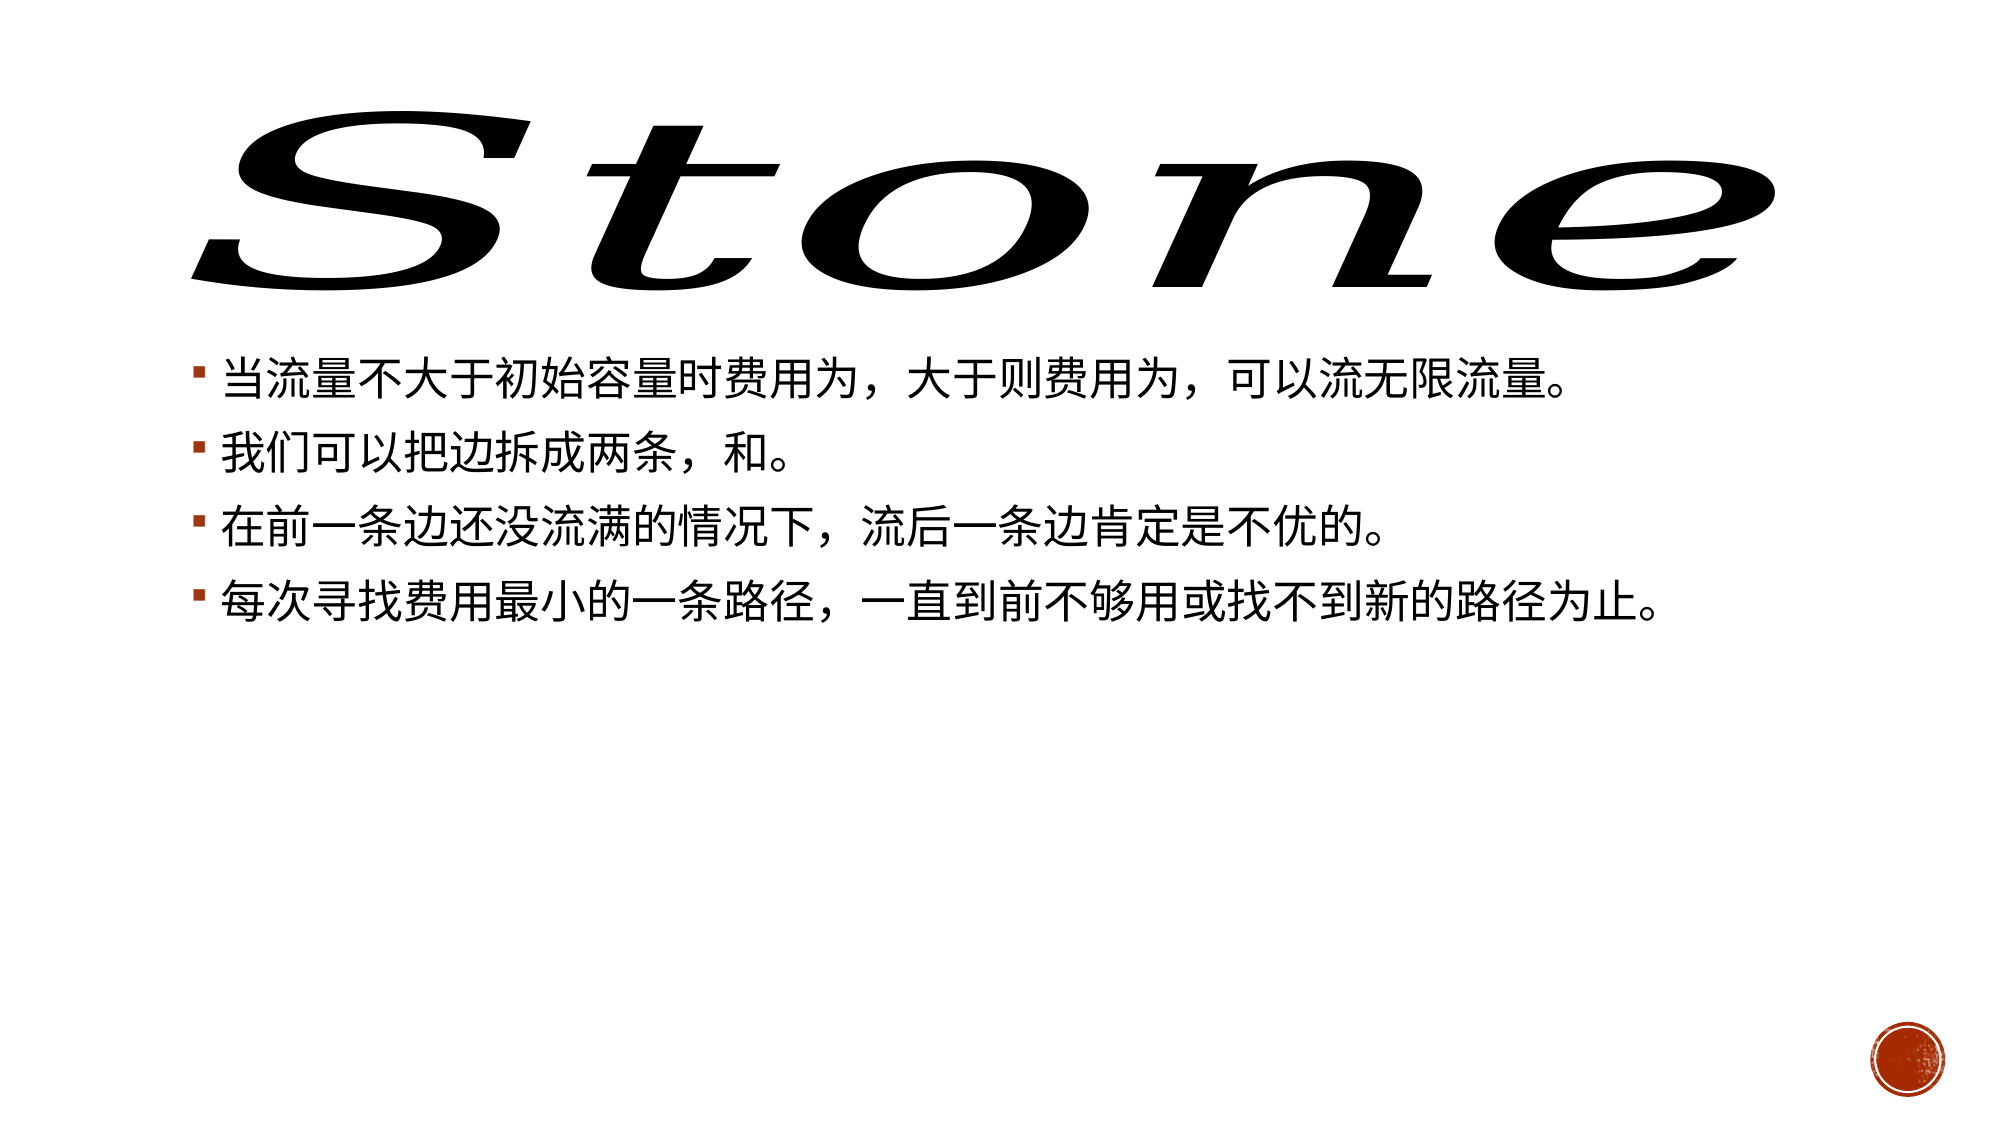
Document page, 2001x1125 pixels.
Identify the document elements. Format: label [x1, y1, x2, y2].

text_box [1868, 1018, 1947, 1097]
